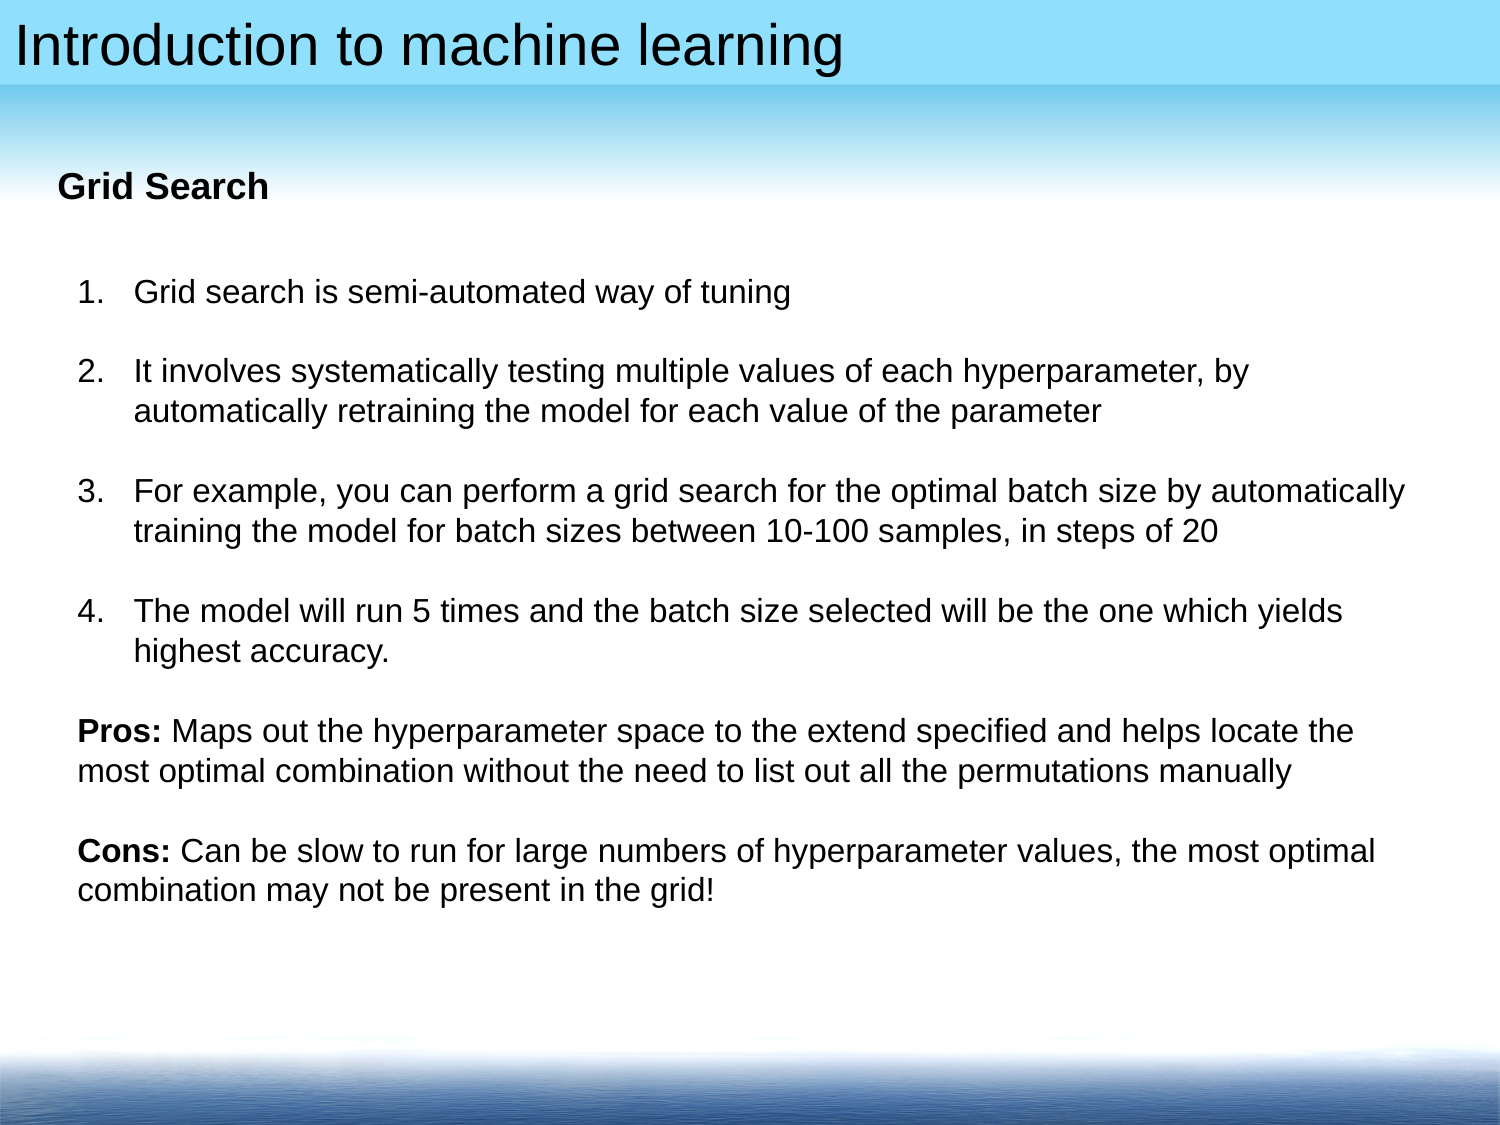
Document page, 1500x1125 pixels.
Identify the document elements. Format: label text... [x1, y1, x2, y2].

text_box Grid search is semi-automated way of tuning It involves systematically testing multiple values of each hyperparameter, by automatically retraining the model for each value of the parameter For example, you can perform a grid search for the optimal batch size by automatically training the model for batch sizes between 10-100 samples, in steps of 20 The model will run 5 times and the batch size selected will be the one which yields highest accuracy. Pros: Maps out the hyperparameter space to the extend specified and helps locate the most optimal combination without the need to list out all the permutations manually Cons: Can be slow to run for large numbers of hyperparameter values, the most optimal combination may not be present in the grid! [62, 262, 1438, 956]
picture [0, 1037, 1500, 1125]
text_box Grid Search [42, 154, 1418, 215]
